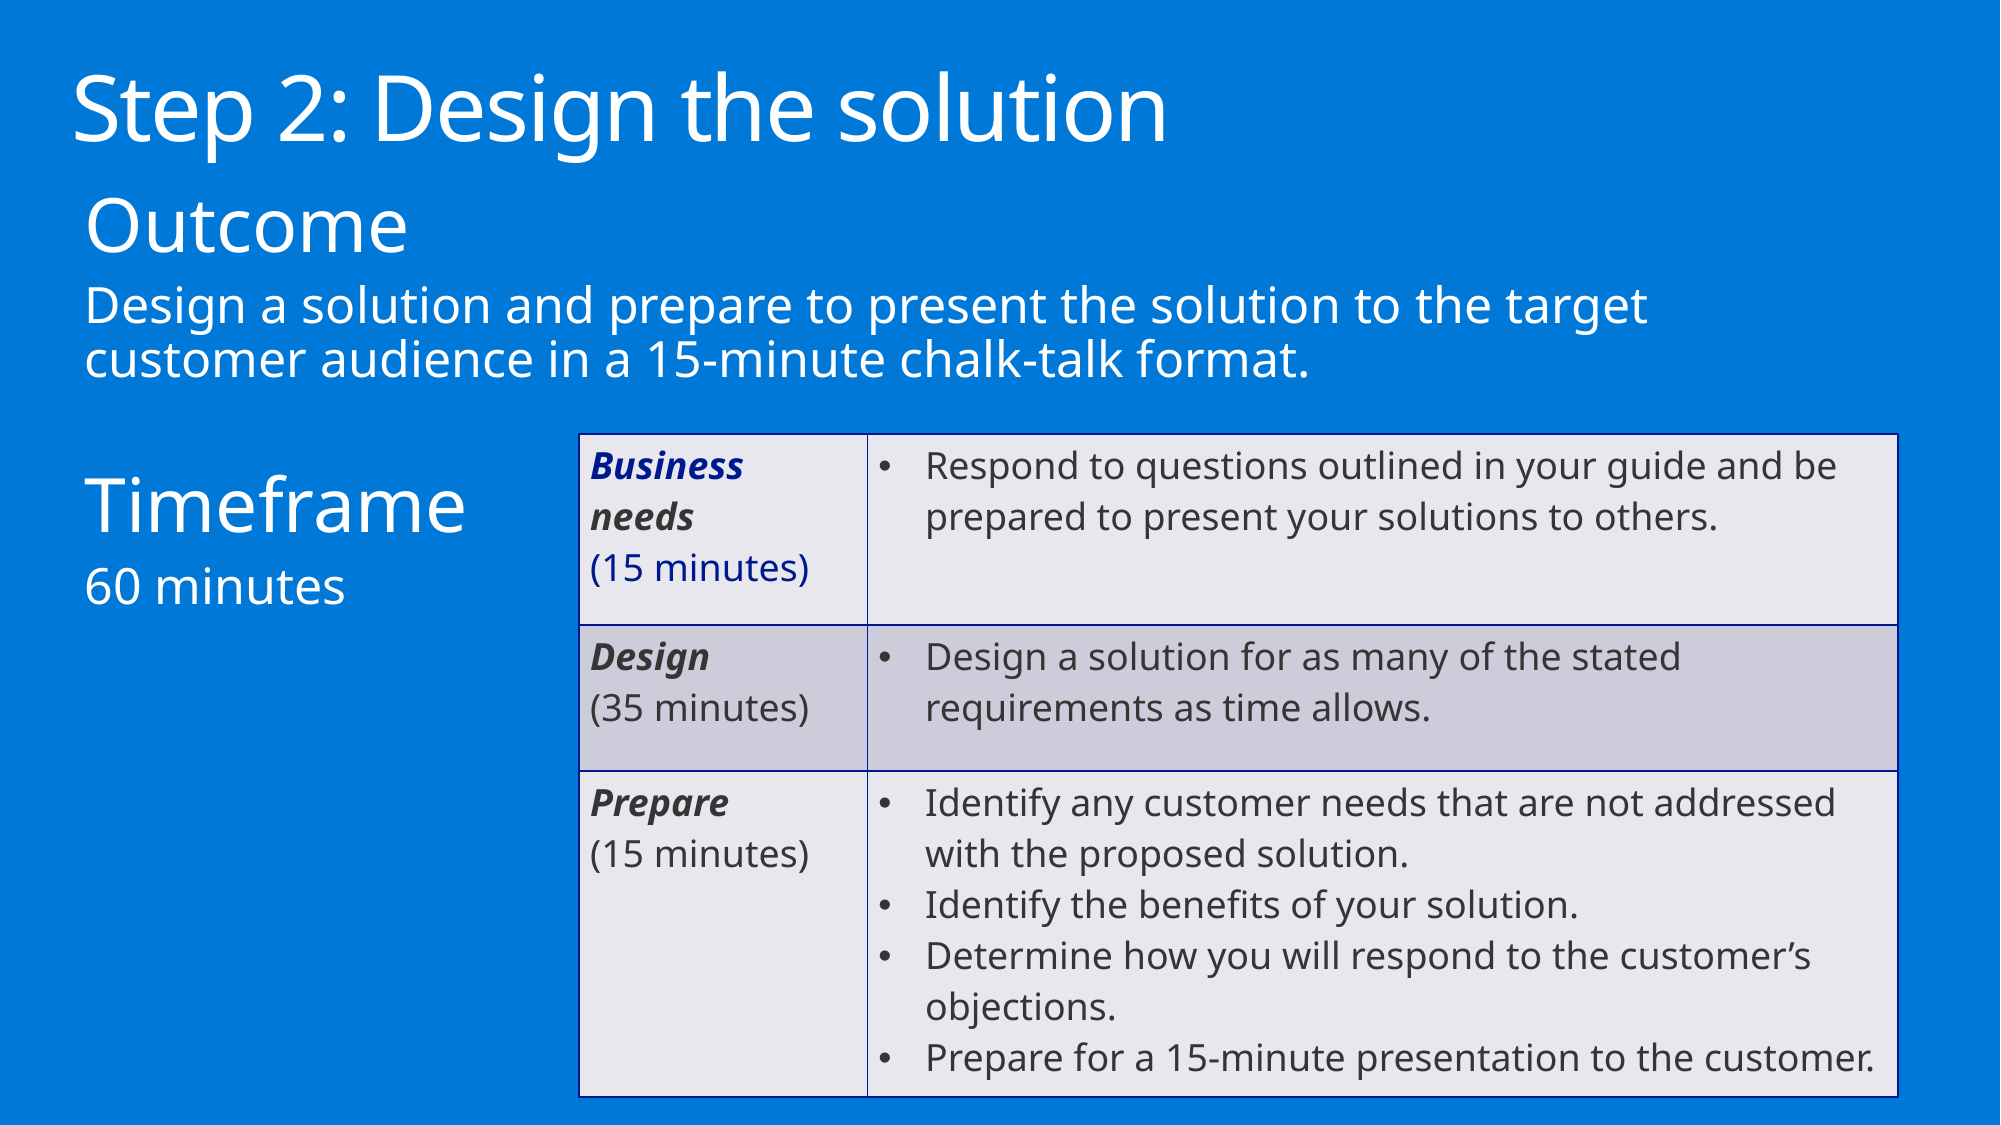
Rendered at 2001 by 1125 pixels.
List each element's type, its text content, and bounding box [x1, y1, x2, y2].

table_header Respond to questions outlined in your guide and be prepared to present your solutions to others. [868, 435, 1897, 624]
text_box Outcome Design a solution and prepare to present the solution to the target customer audience in a 15-minute chalk-talk format. Timeframe 60 minutes [54, 163, 1803, 640]
title Step 2: Design the solution [47, 47, 1960, 196]
table_header Business needs (15 minutes) [580, 435, 867, 624]
table_cell Design a solution for as many of the stated requirements as time allows. [868, 626, 1897, 770]
table_cell Prepare (15 minutes) [580, 772, 867, 1096]
table_cell Design (35 minutes) [580, 626, 867, 770]
table_cell Identify any customer needs that are not addressed with the proposed solution. Identify the benefits of your solution. Determine how you will respond to the customer’s objections. Prepare for a 15-minute presentation to the customer. [868, 772, 1897, 1096]
